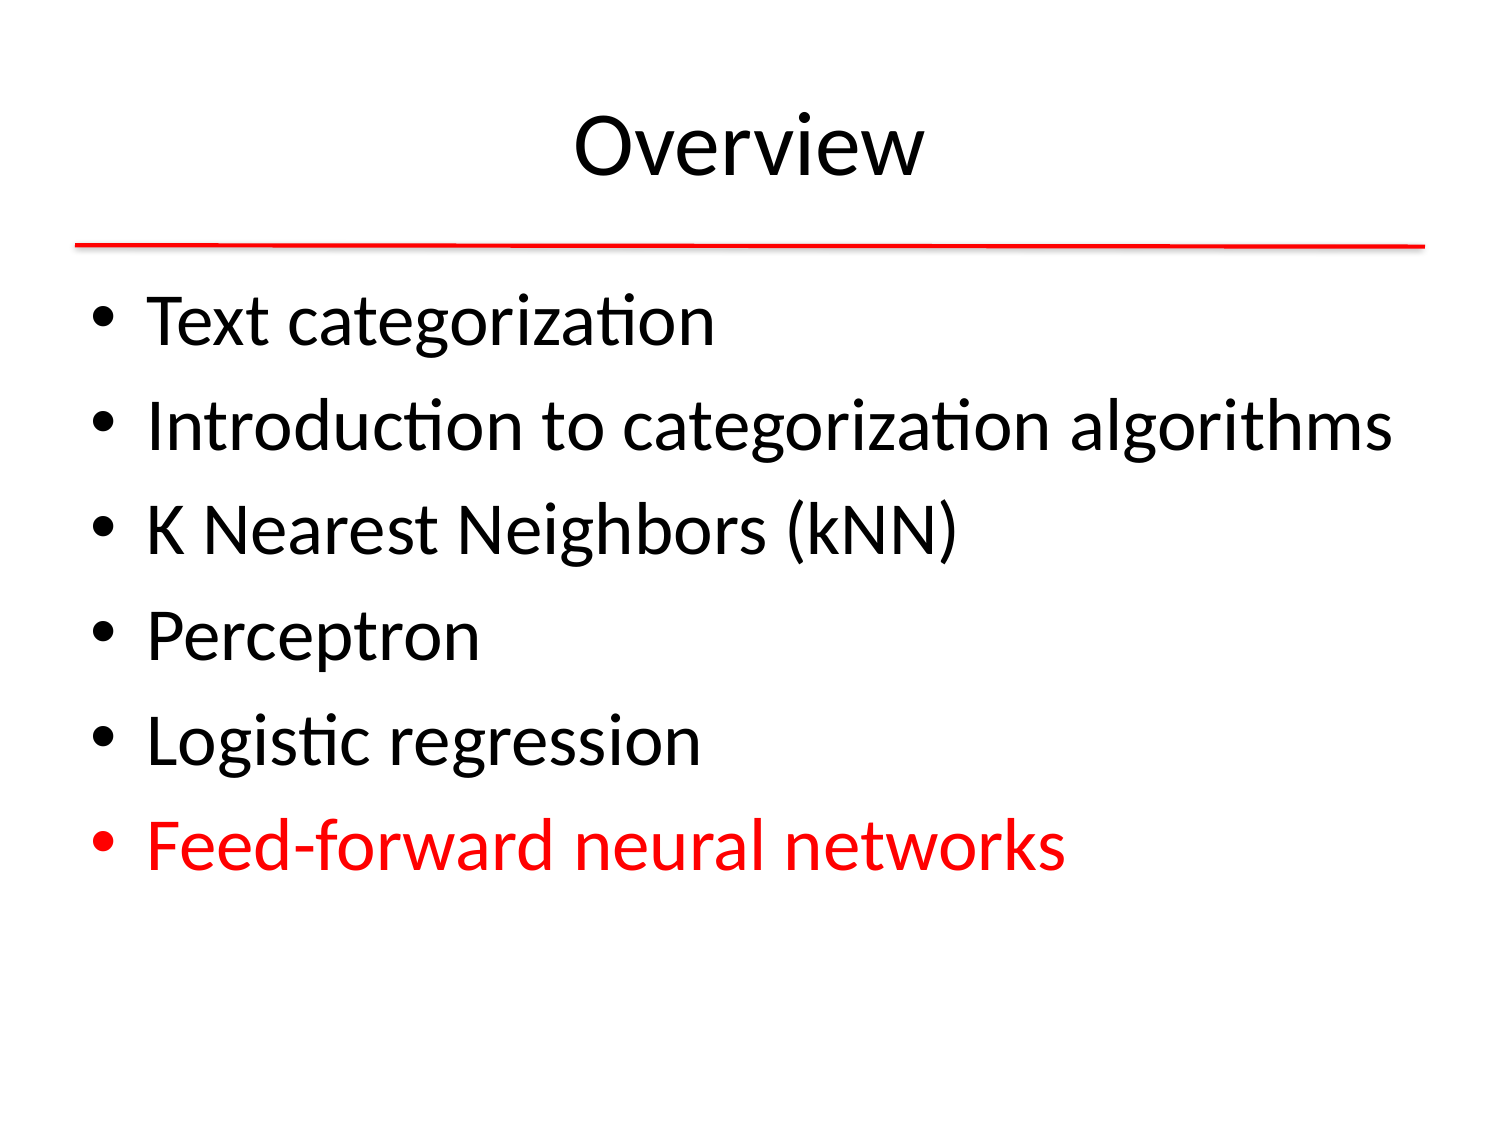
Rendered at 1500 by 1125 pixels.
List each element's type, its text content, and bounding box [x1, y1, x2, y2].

list Text categorization Introduction to categorization algorithms K Nearest Neighbors (kNN) Perceptron Logistic regression Feed-forward neural networks [75, 262, 1425, 1005]
title Overview [75, 45, 1425, 233]
